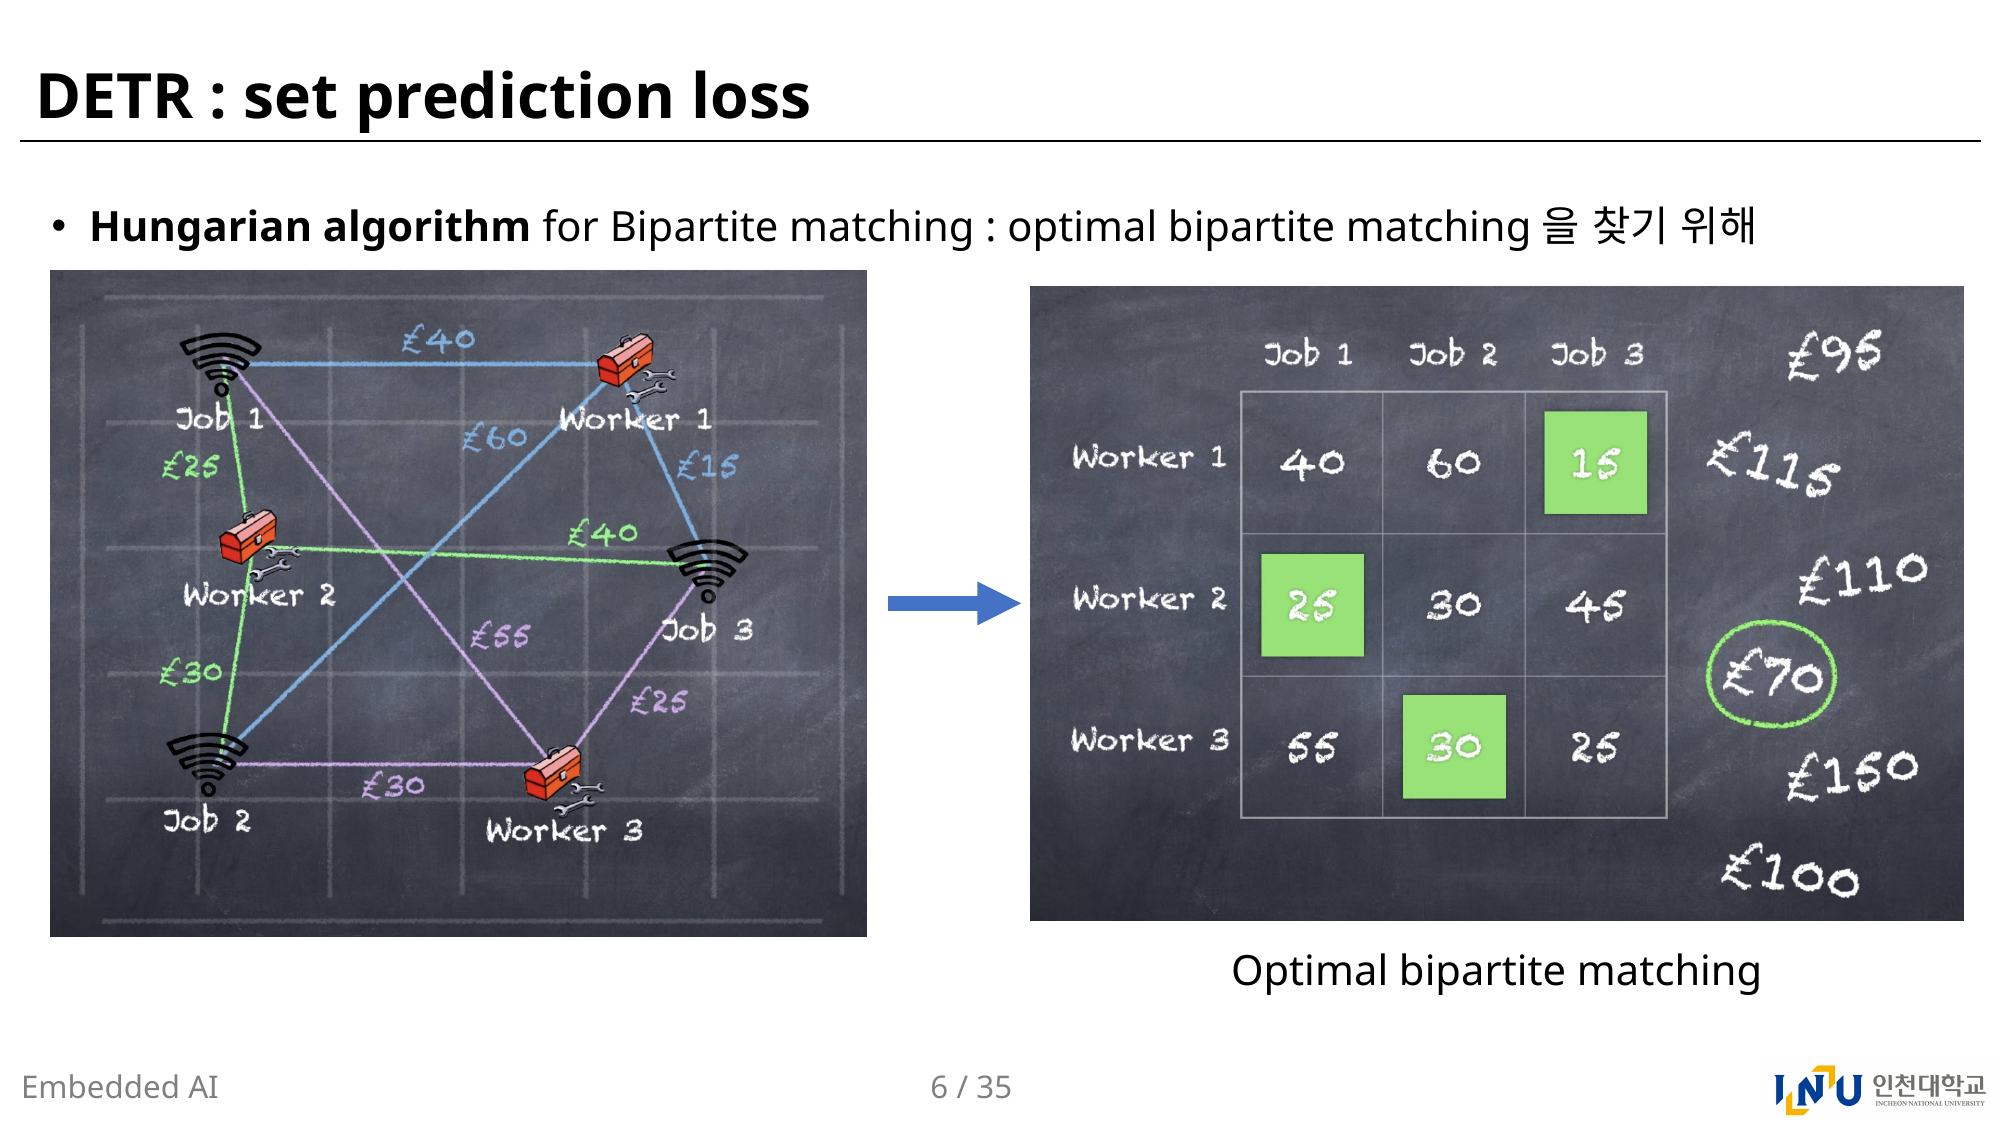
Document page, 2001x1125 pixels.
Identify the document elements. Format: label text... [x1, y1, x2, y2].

picture [1030, 286, 1964, 921]
text_box Optimal bipartite matching [1216, 936, 1778, 1002]
picture [50, 270, 867, 937]
picture [1766, 1055, 1994, 1120]
list Hungarian algorithm for Bipartite matching : optimal bipartite matching을 찾기 위해 [36, 167, 1958, 1060]
title DETR : set prediction loss [20, 9, 1981, 141]
